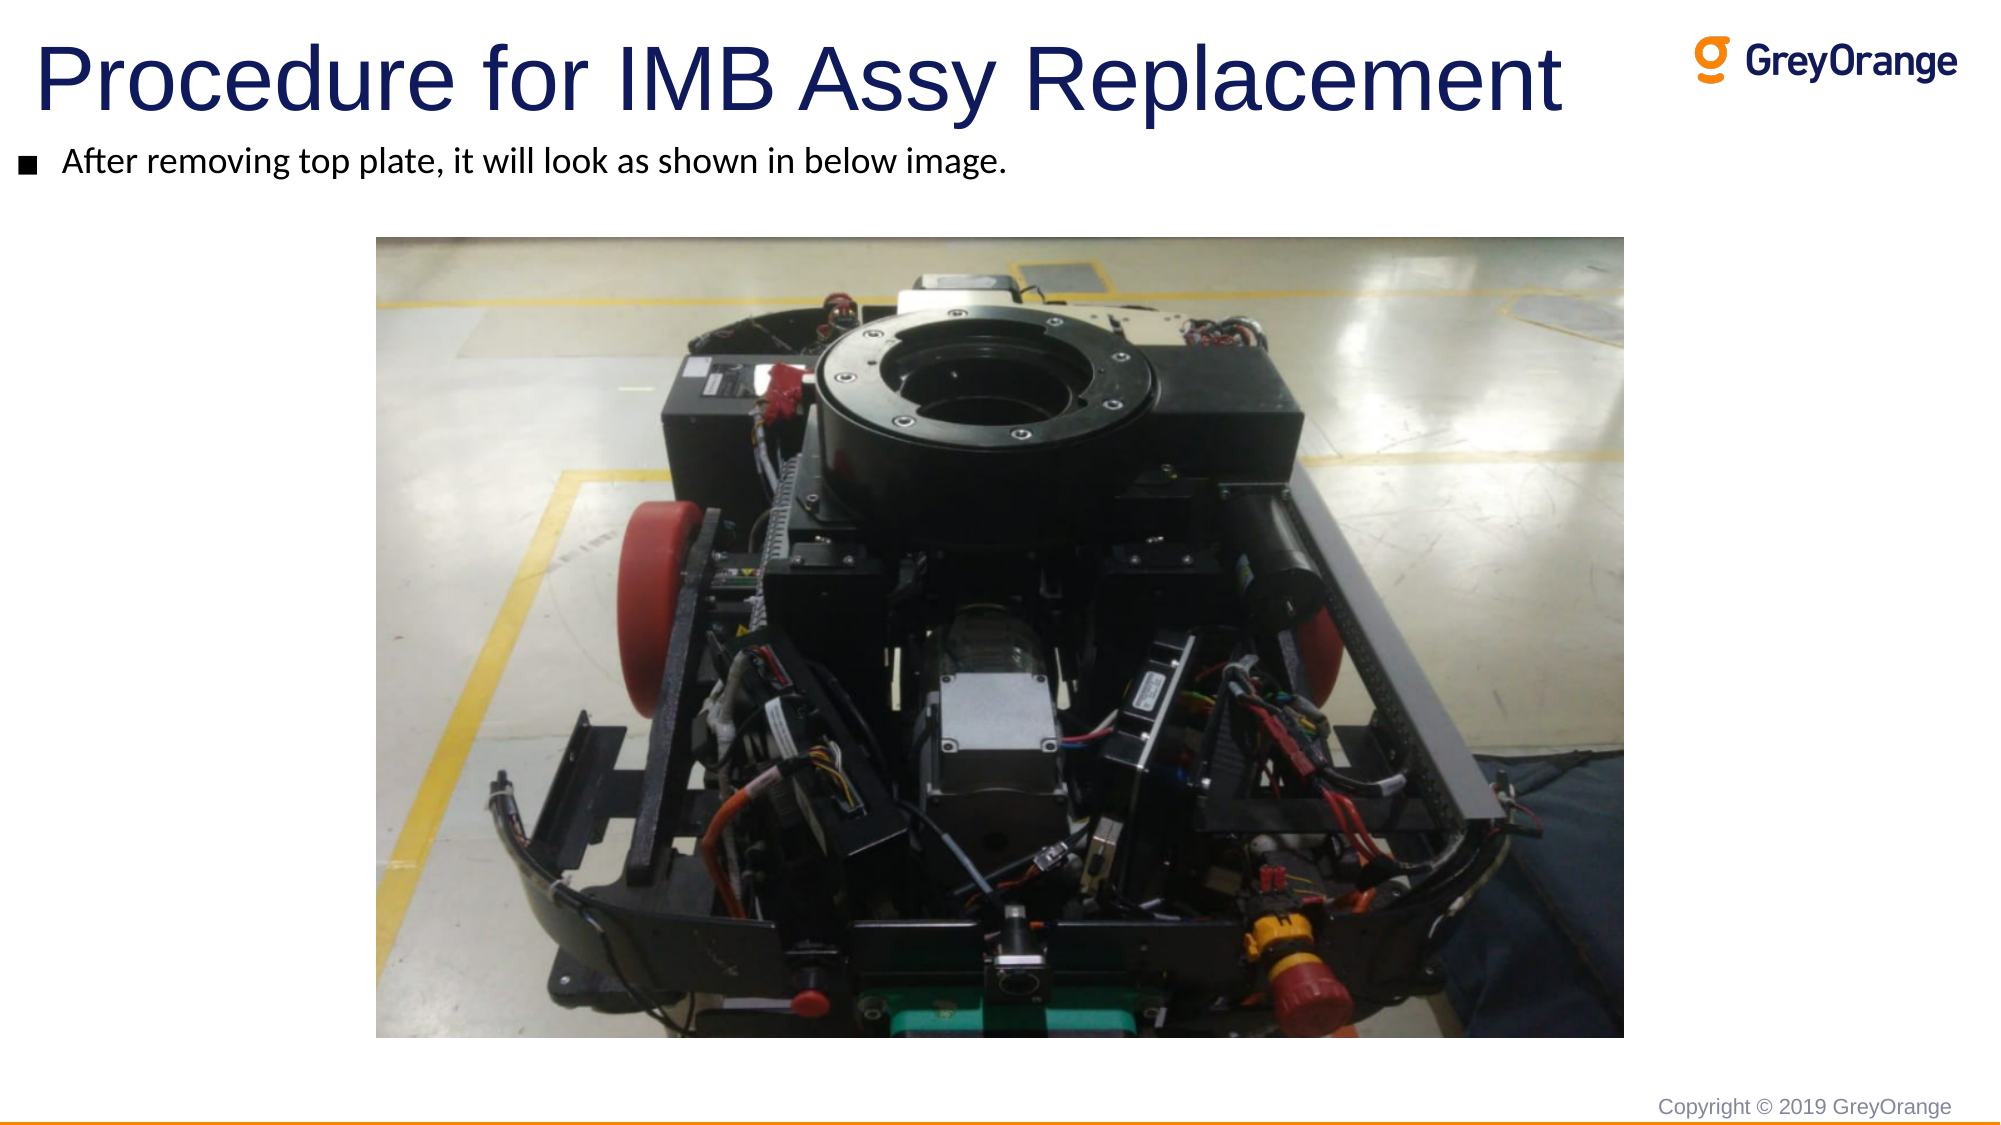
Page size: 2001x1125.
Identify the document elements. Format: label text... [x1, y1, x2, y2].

picture [1678, 19, 1974, 101]
title Procedure for IMB Assy Replacement After removing top plate, it will look as shown in below image. [12, 0, 1586, 207]
footer [1684, 1095, 1961, 1125]
picture [376, 237, 1624, 1038]
